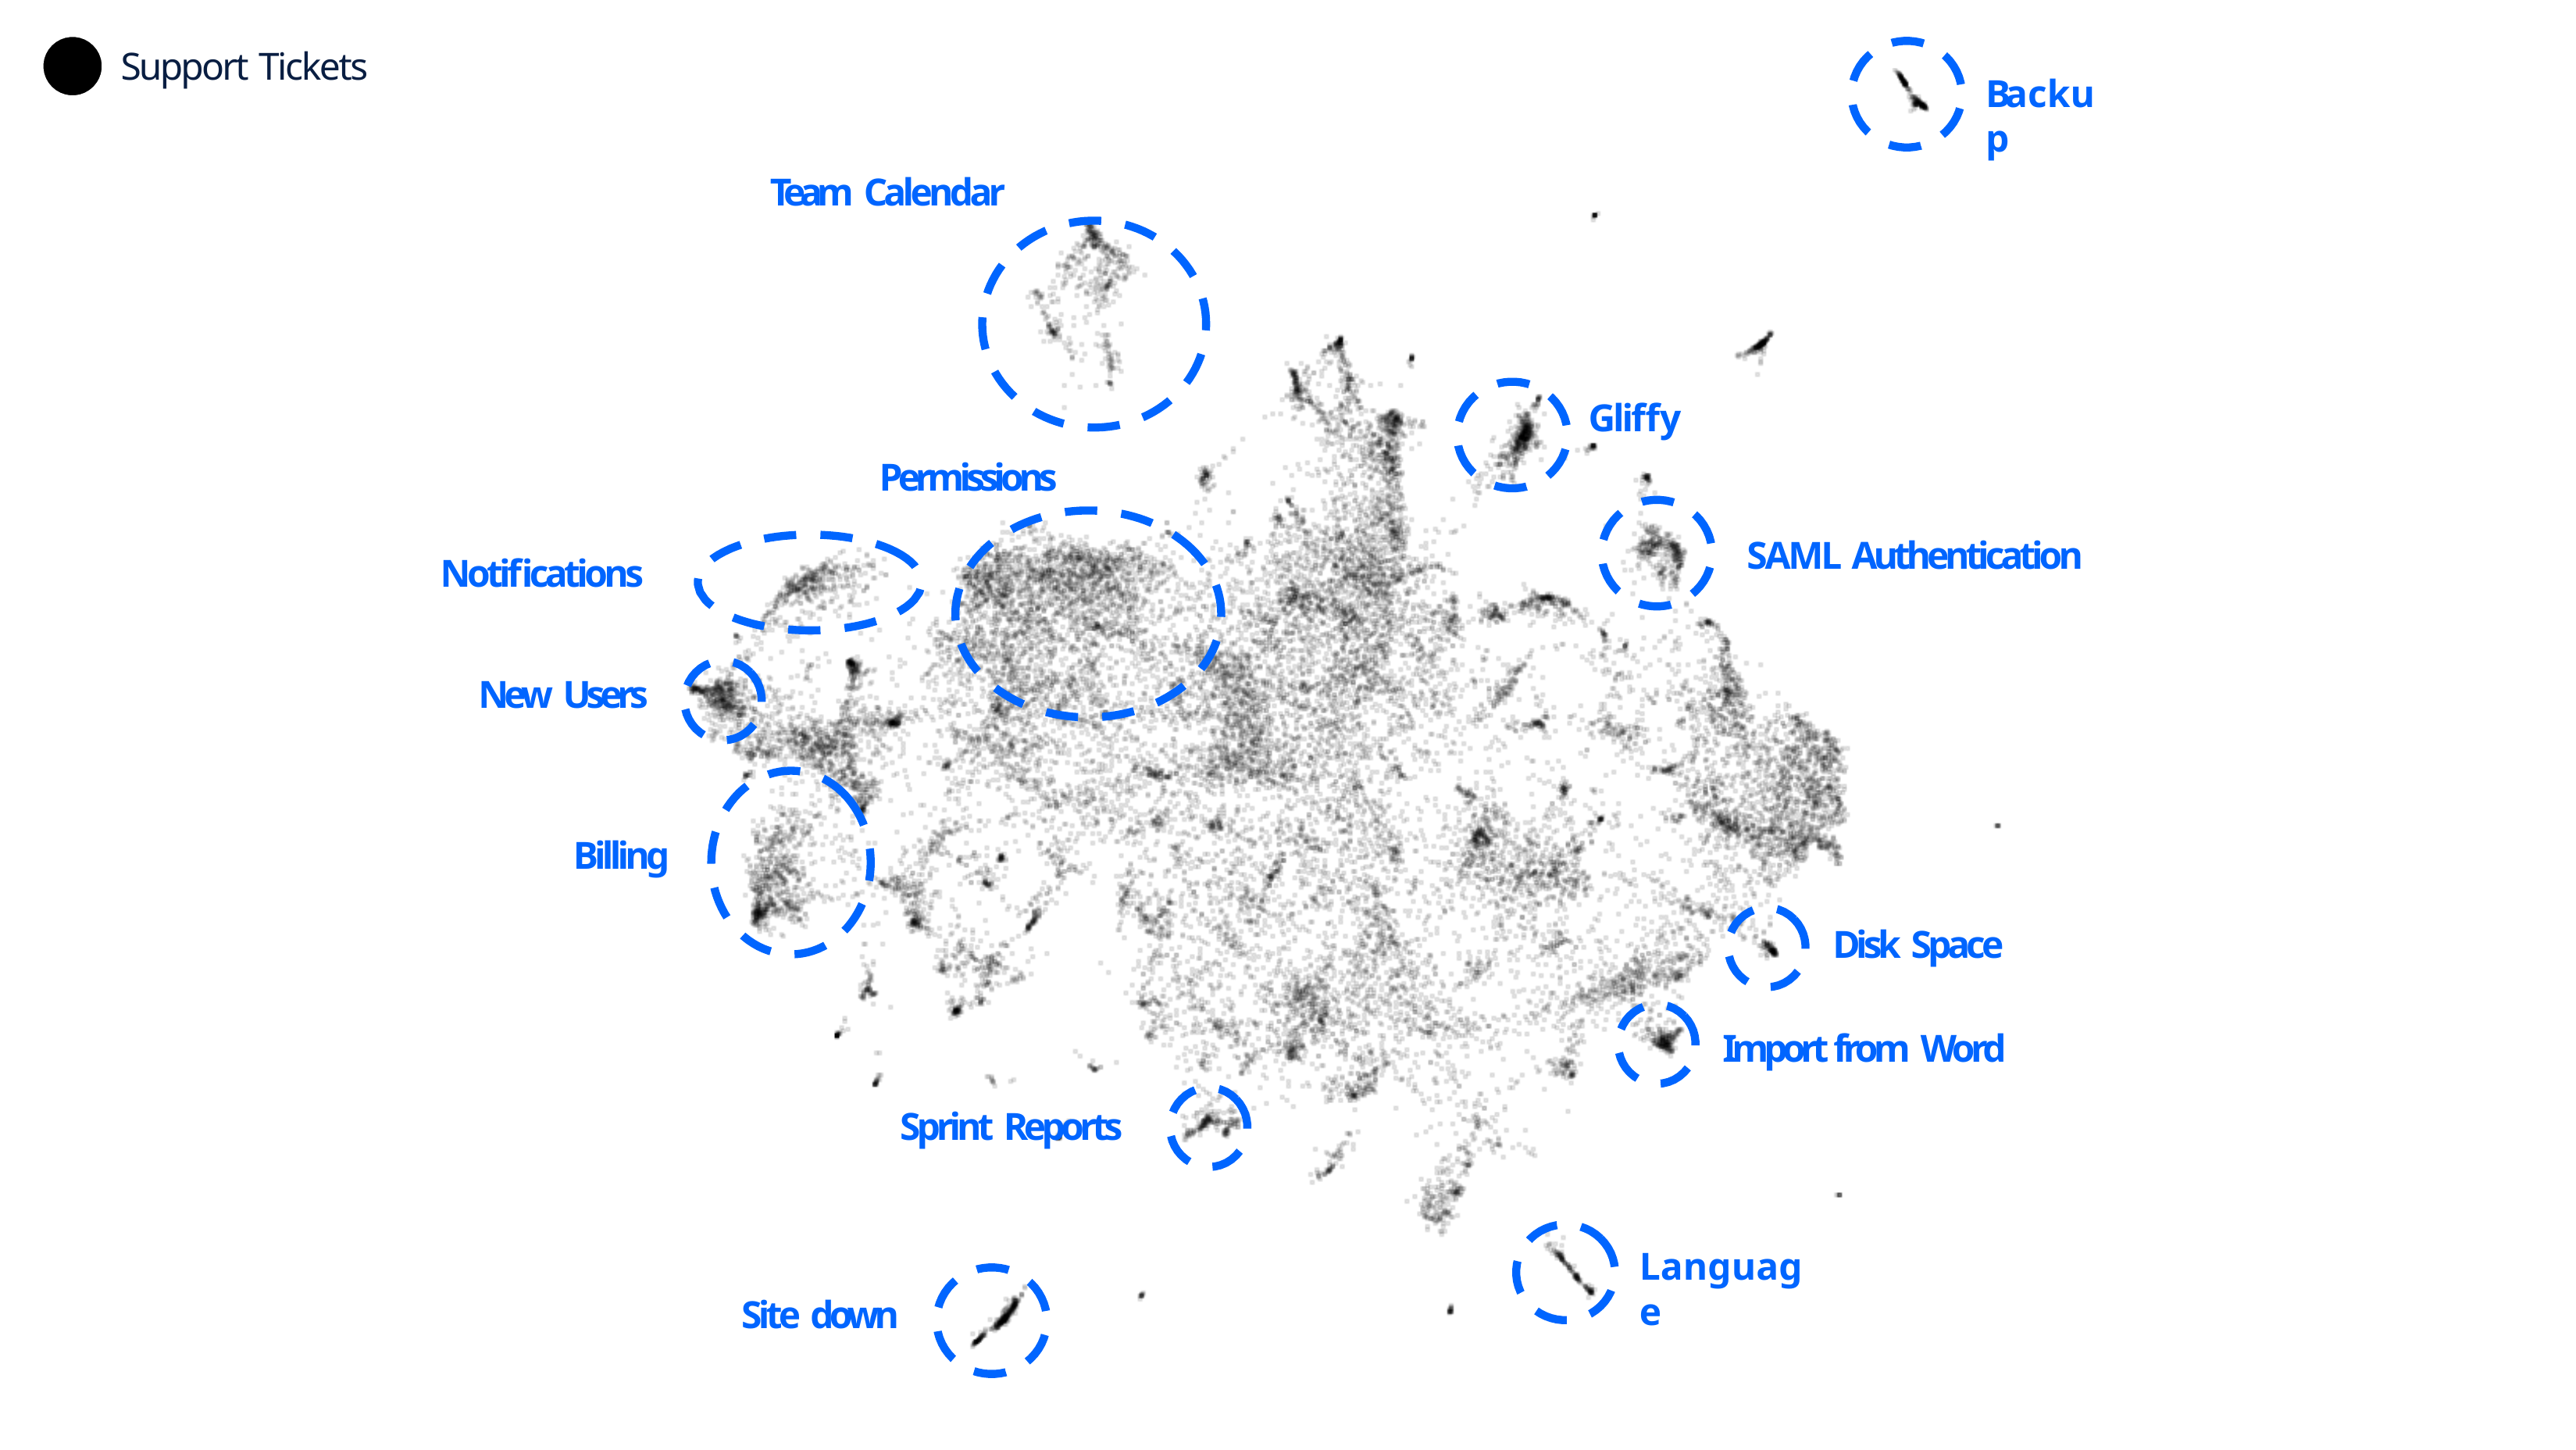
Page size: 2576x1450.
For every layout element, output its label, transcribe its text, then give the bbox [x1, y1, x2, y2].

text_box [955, 510, 1222, 718]
text_box [1601, 499, 1712, 607]
text_box [698, 534, 922, 630]
text_box [1516, 1224, 1615, 1320]
text_box Disk Space Import from Word [1721, 919, 2036, 1070]
text_box [39, 33, 106, 100]
text_box [687, 68, 2002, 1350]
text_box Backup [1984, 68, 2115, 160]
text_box Site down [740, 1288, 915, 1336]
text_box New Users [476, 669, 663, 716]
text_box Notifications [438, 548, 663, 595]
text_box [1457, 381, 1568, 488]
text_box [982, 220, 1207, 428]
text_box Team Calendar [768, 166, 1030, 214]
text_box [711, 770, 871, 955]
text_box SAML Authentication [1745, 530, 2118, 577]
text_box [1851, 41, 1962, 148]
text_box [684, 660, 762, 741]
text_box Support Tickets [119, 41, 384, 88]
text_box [1618, 1004, 1696, 1084]
text_box Gliffy [1586, 392, 1687, 440]
text_box Language [1637, 1241, 1810, 1333]
text_box [937, 1267, 1047, 1374]
text_box Billing [571, 830, 681, 877]
text_box [1739, 907, 1794, 919]
text_box Sprint Reports [897, 1101, 1148, 1148]
text_box Permissions [877, 452, 1084, 498]
text_box [1170, 1088, 1247, 1167]
